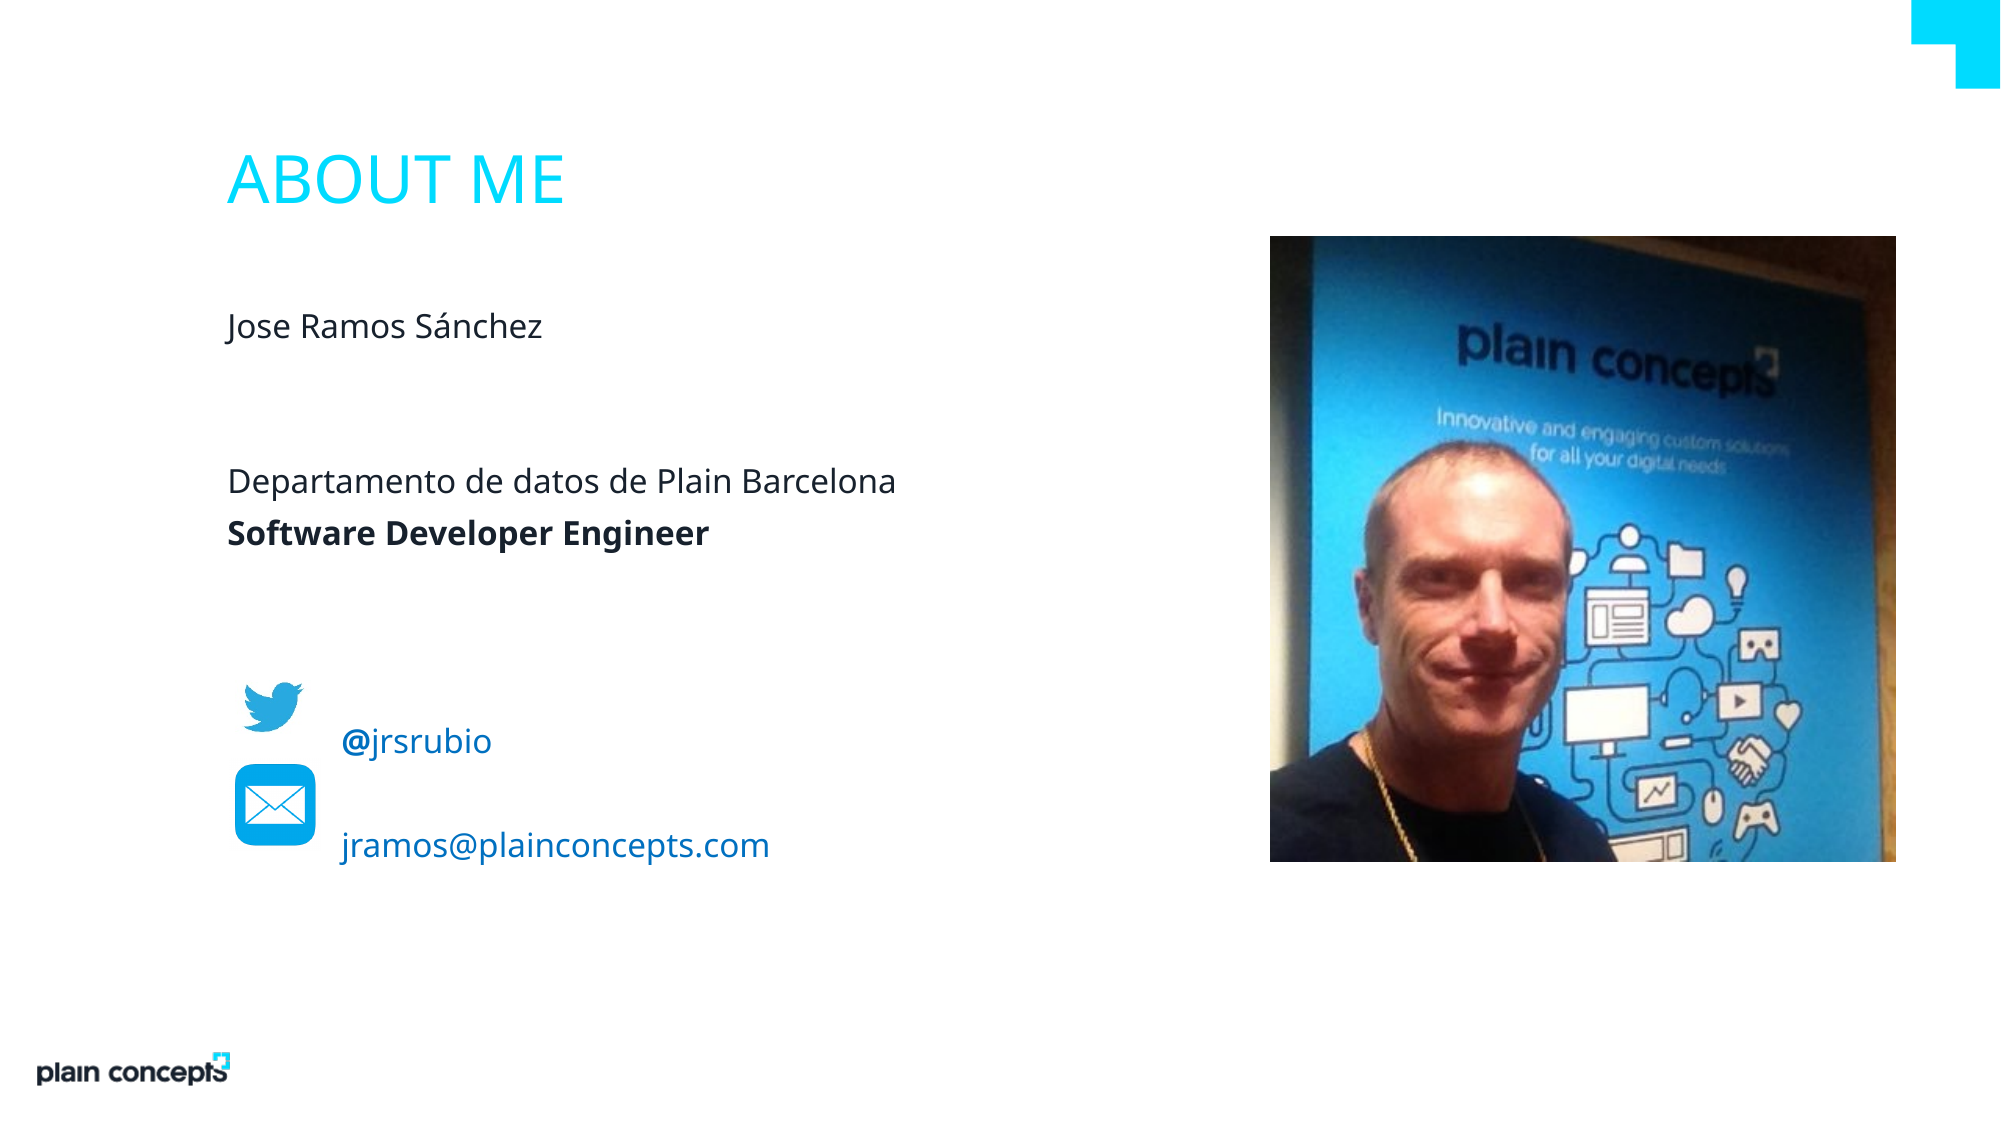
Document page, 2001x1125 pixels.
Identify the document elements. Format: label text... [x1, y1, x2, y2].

picture [1270, 235, 1896, 862]
picture [235, 680, 311, 734]
list Jose Ramos Sánchez Departamento de datos de Plain Barcelona Software Developer Engineer @jrsrubio jramos@plainconcepts.com [212, 295, 1099, 1004]
picture [228, 758, 321, 851]
title ABOUT ME [212, 118, 1099, 237]
picture [0, 877, 321, 1125]
